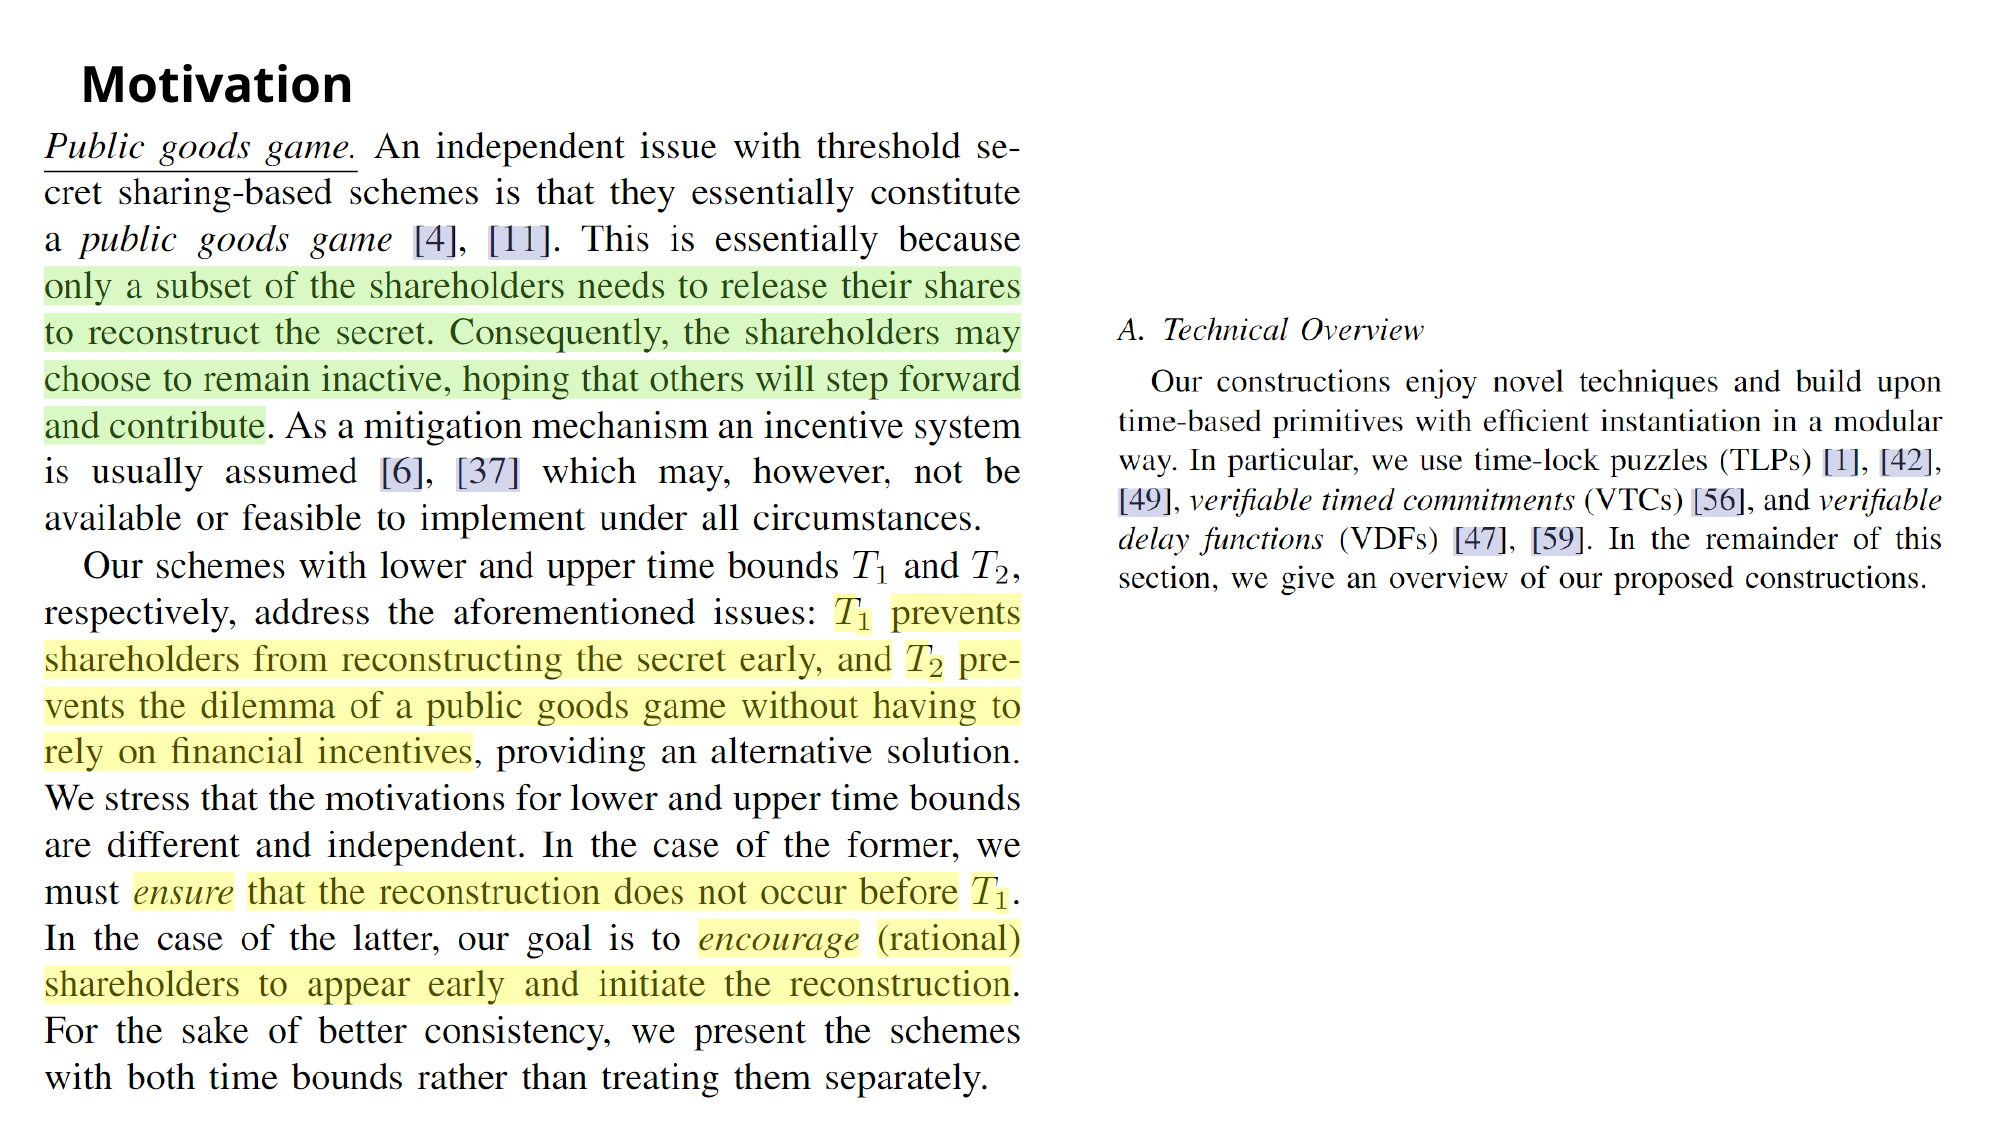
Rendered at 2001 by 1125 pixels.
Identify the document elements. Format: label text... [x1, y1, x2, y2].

picture [1101, 308, 1962, 604]
text_box Motivation [65, 44, 654, 120]
picture [30, 120, 1032, 1118]
